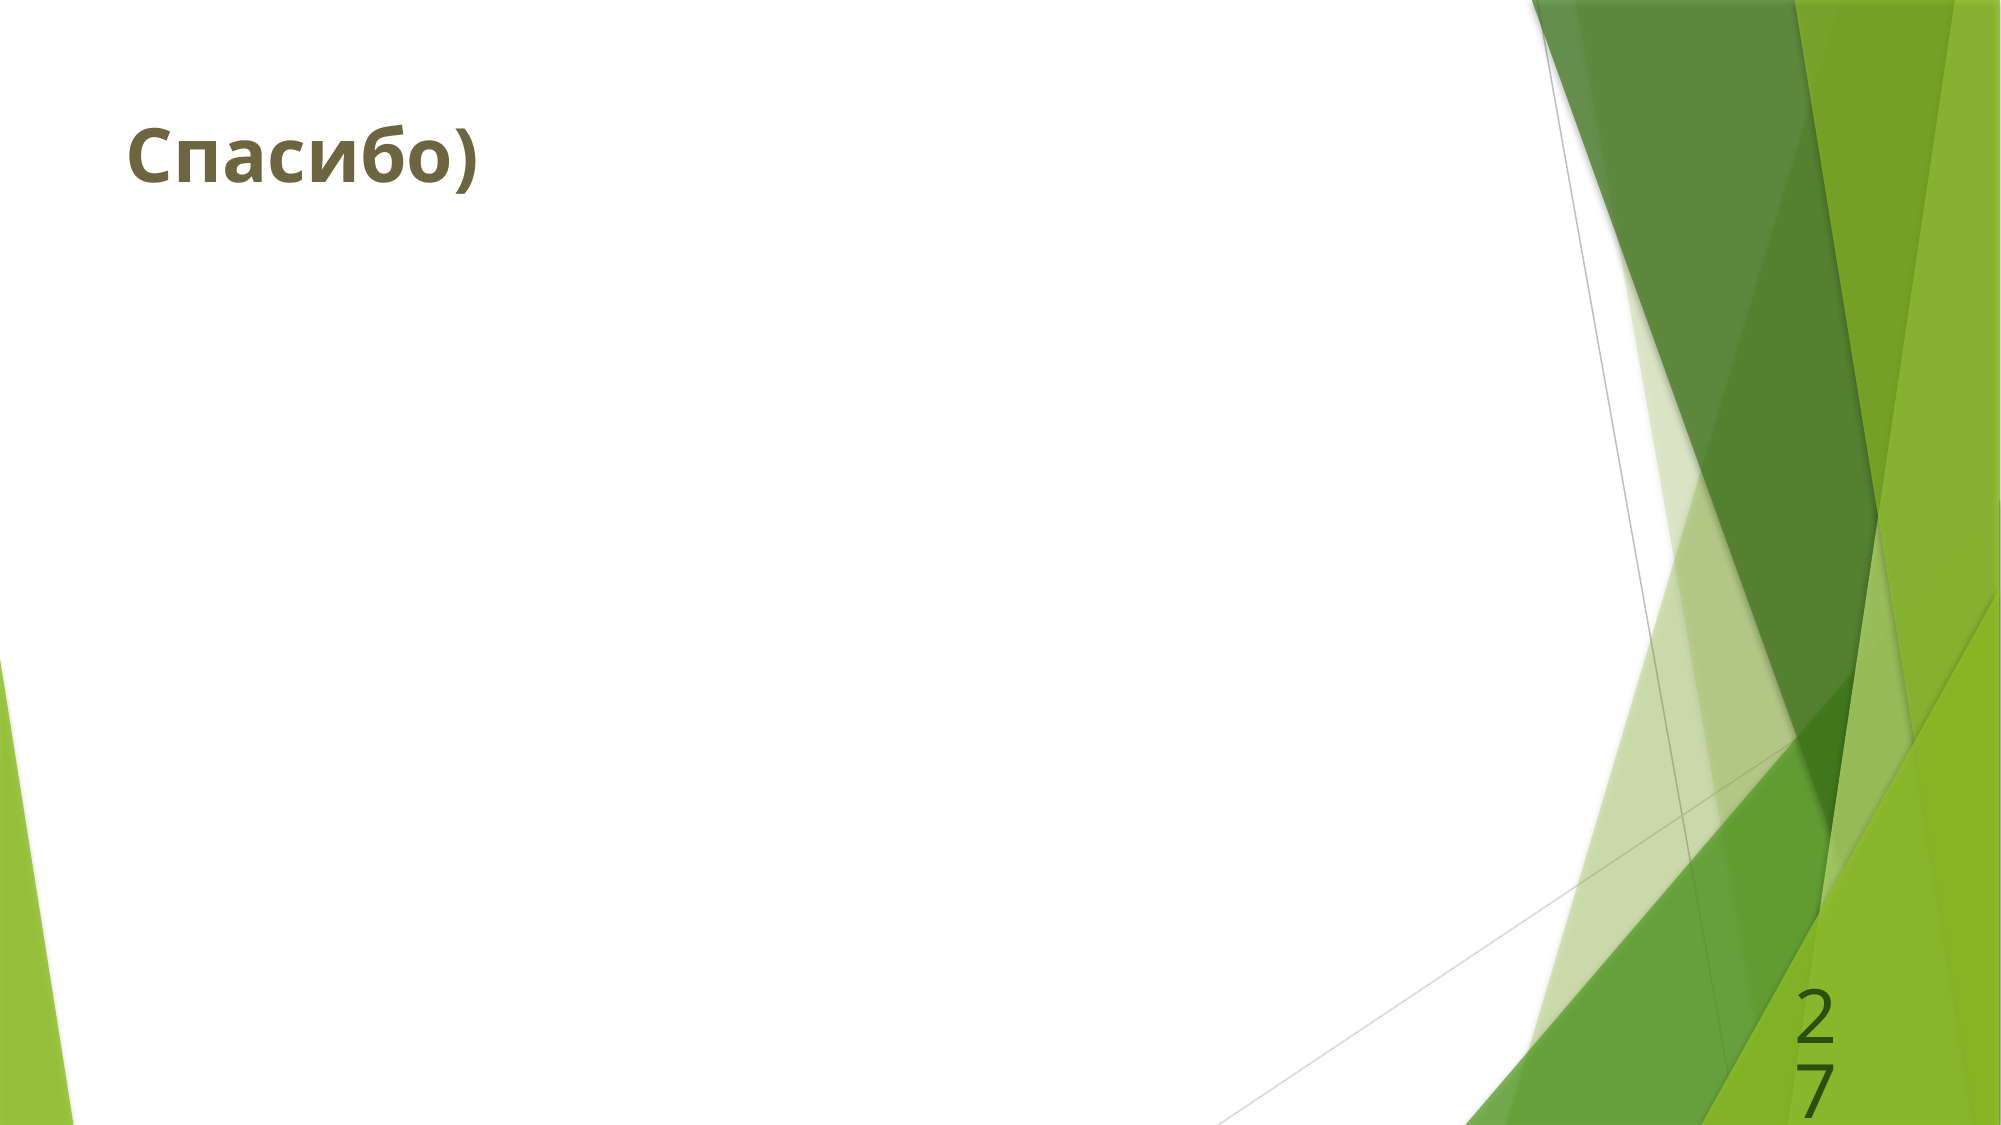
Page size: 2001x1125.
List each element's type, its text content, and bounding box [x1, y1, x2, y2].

text_box Спасибо) [111, 99, 1849, 230]
text_box 27 [1780, 989, 1893, 1050]
